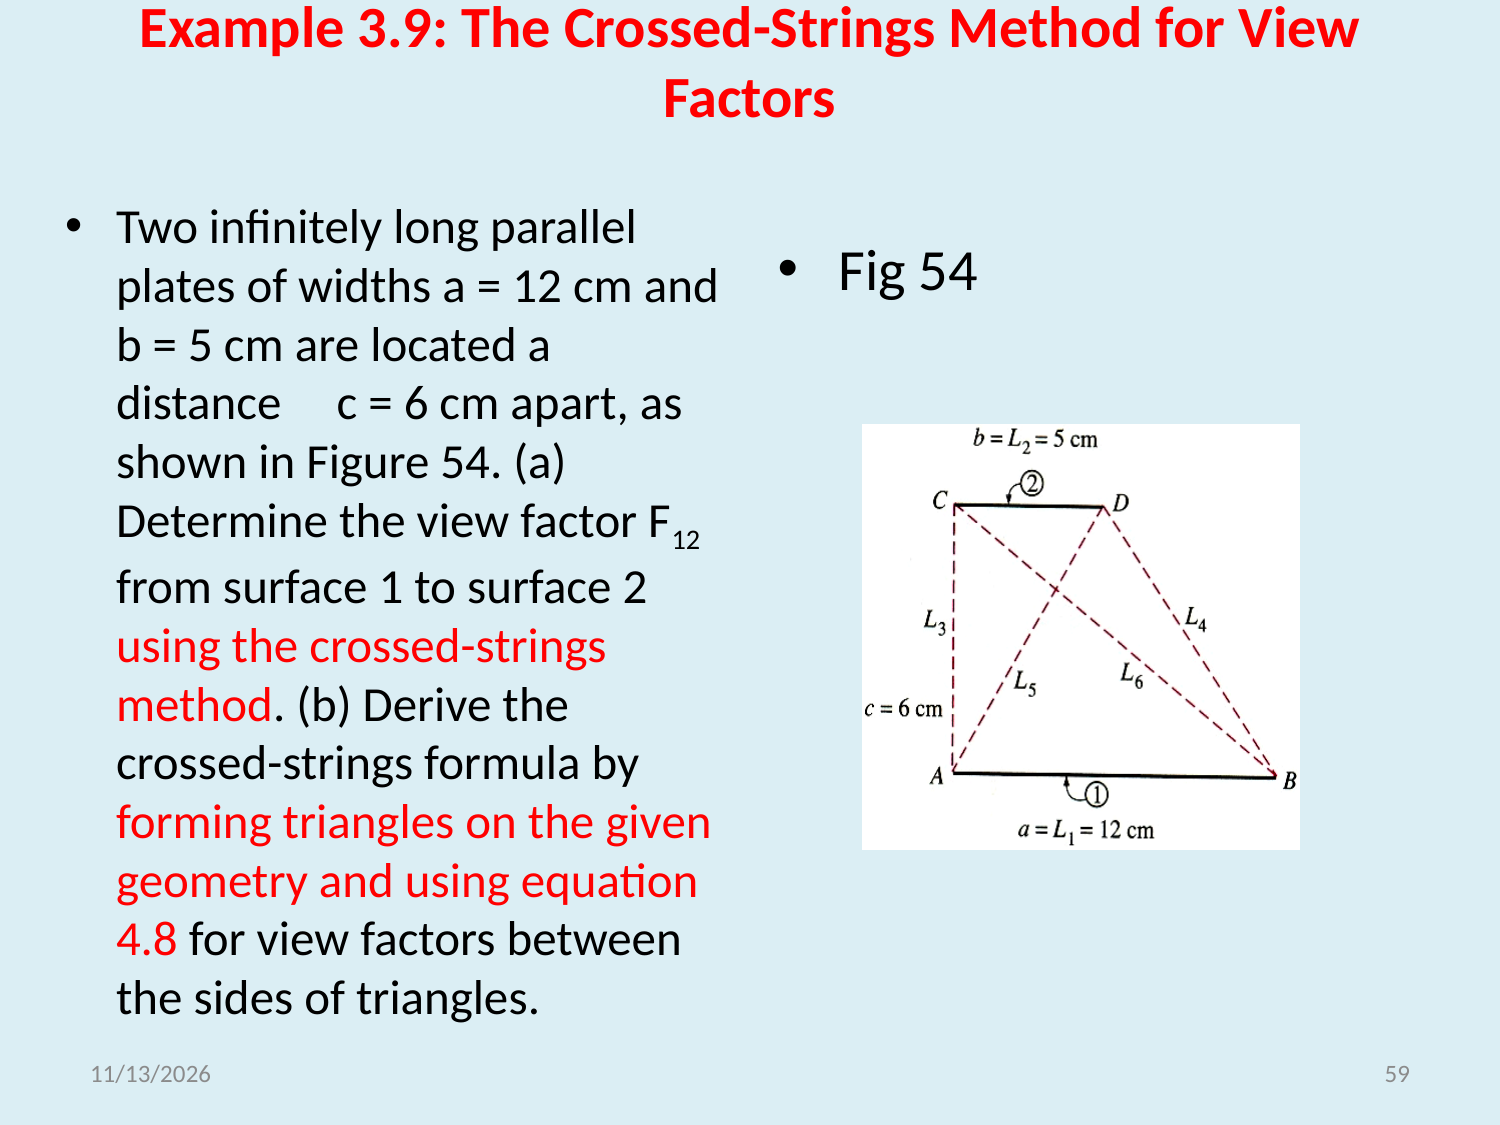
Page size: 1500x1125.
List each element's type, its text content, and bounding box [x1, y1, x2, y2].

picture [862, 424, 1301, 851]
list Fig 54 [762, 224, 1425, 1005]
list Two infinitely long parallel plates of widths a = 12 cm and b = 5 cm are located a distance c = 6 cm apart, as shown in Figure 54. (a) Determine the view factor F12 from surface 1 to surface 2 using the crossed-strings method. (b) Derive the crossed-strings formula by forming triangles on the given geometry and using equation 4.8 for view factors between the sides of triangles. [50, 187, 738, 1050]
slide_number 59 [1074, 1042, 1425, 1103]
title Example 3.9: The Crossed-Strings Method for View Factors [75, 0, 1425, 188]
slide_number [75, 1042, 425, 1103]
